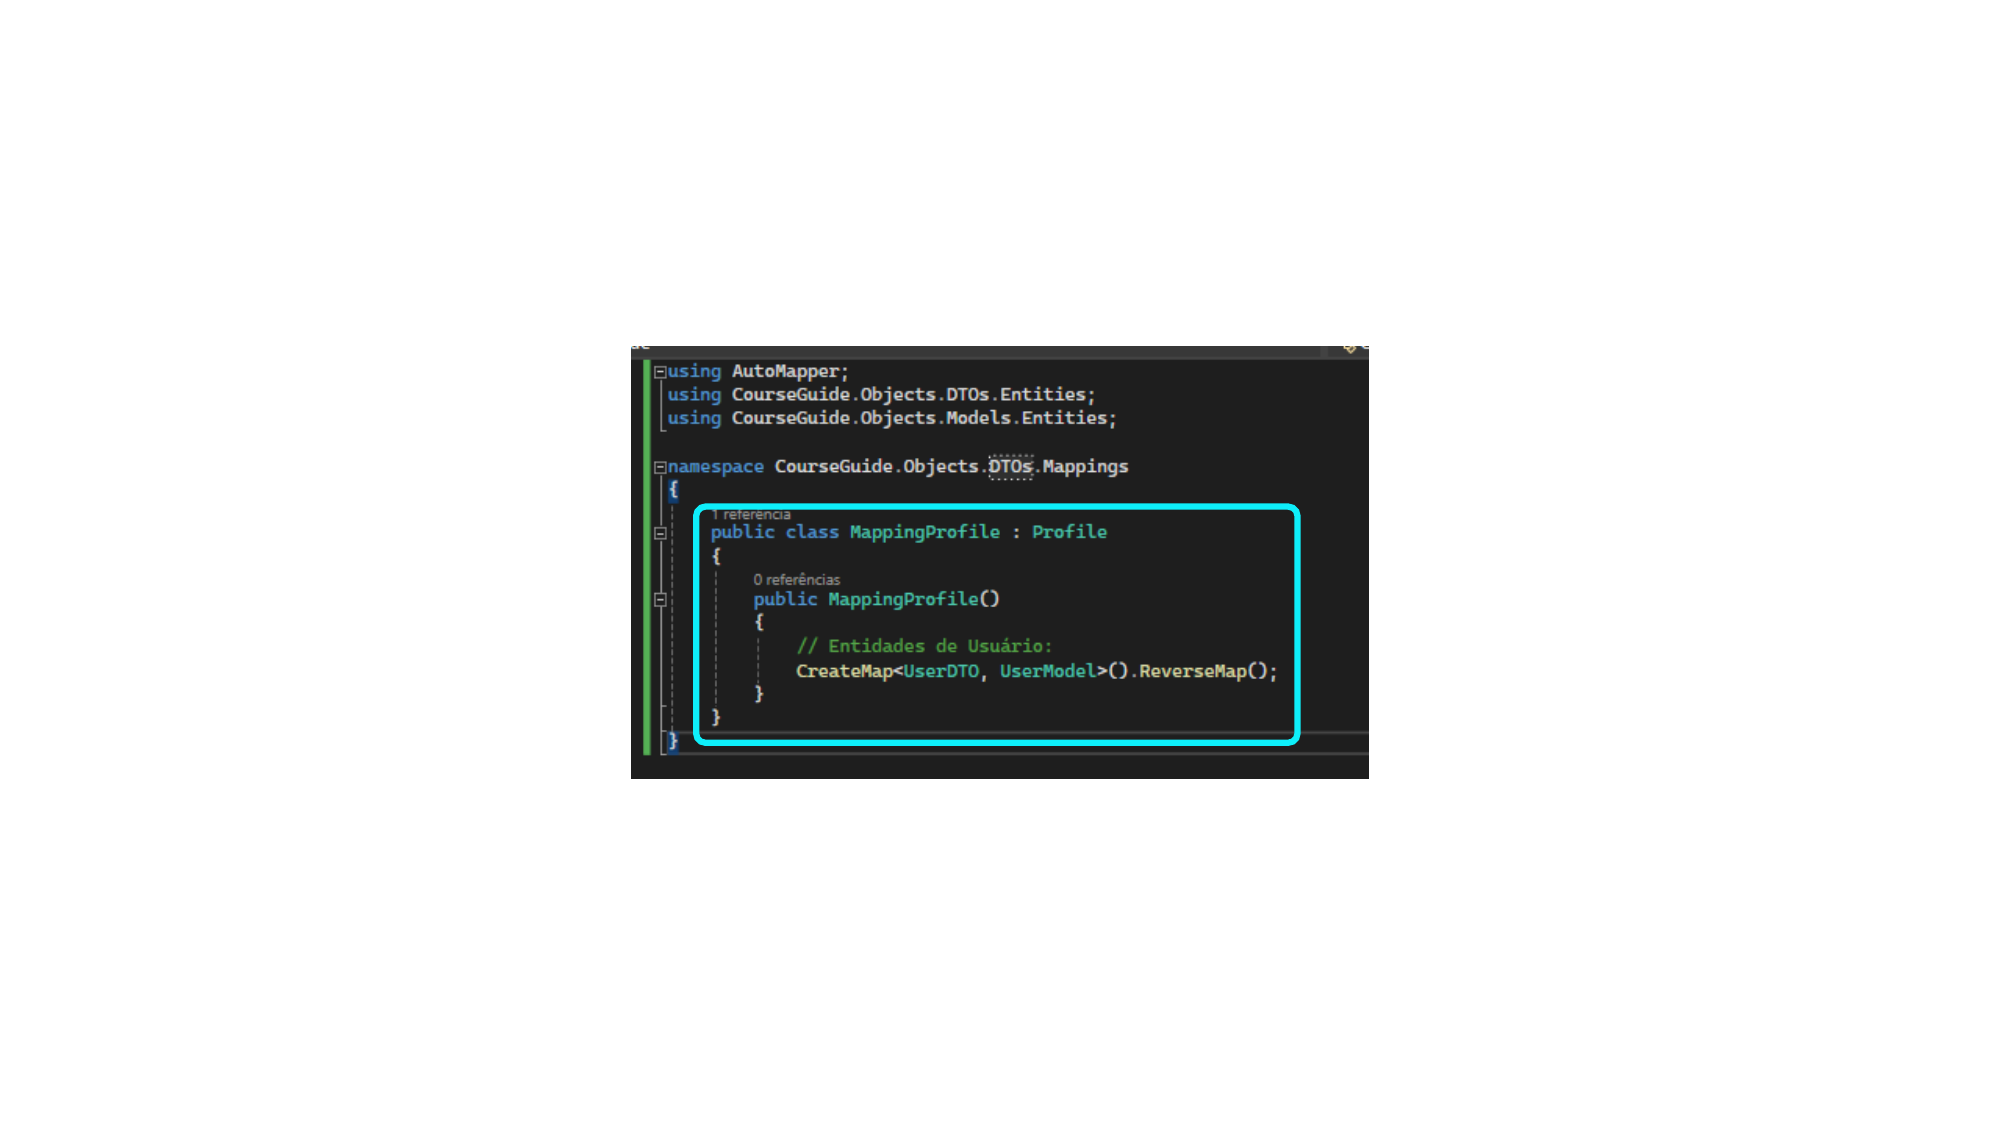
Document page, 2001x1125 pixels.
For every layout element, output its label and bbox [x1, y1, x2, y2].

picture [630, 345, 1370, 780]
